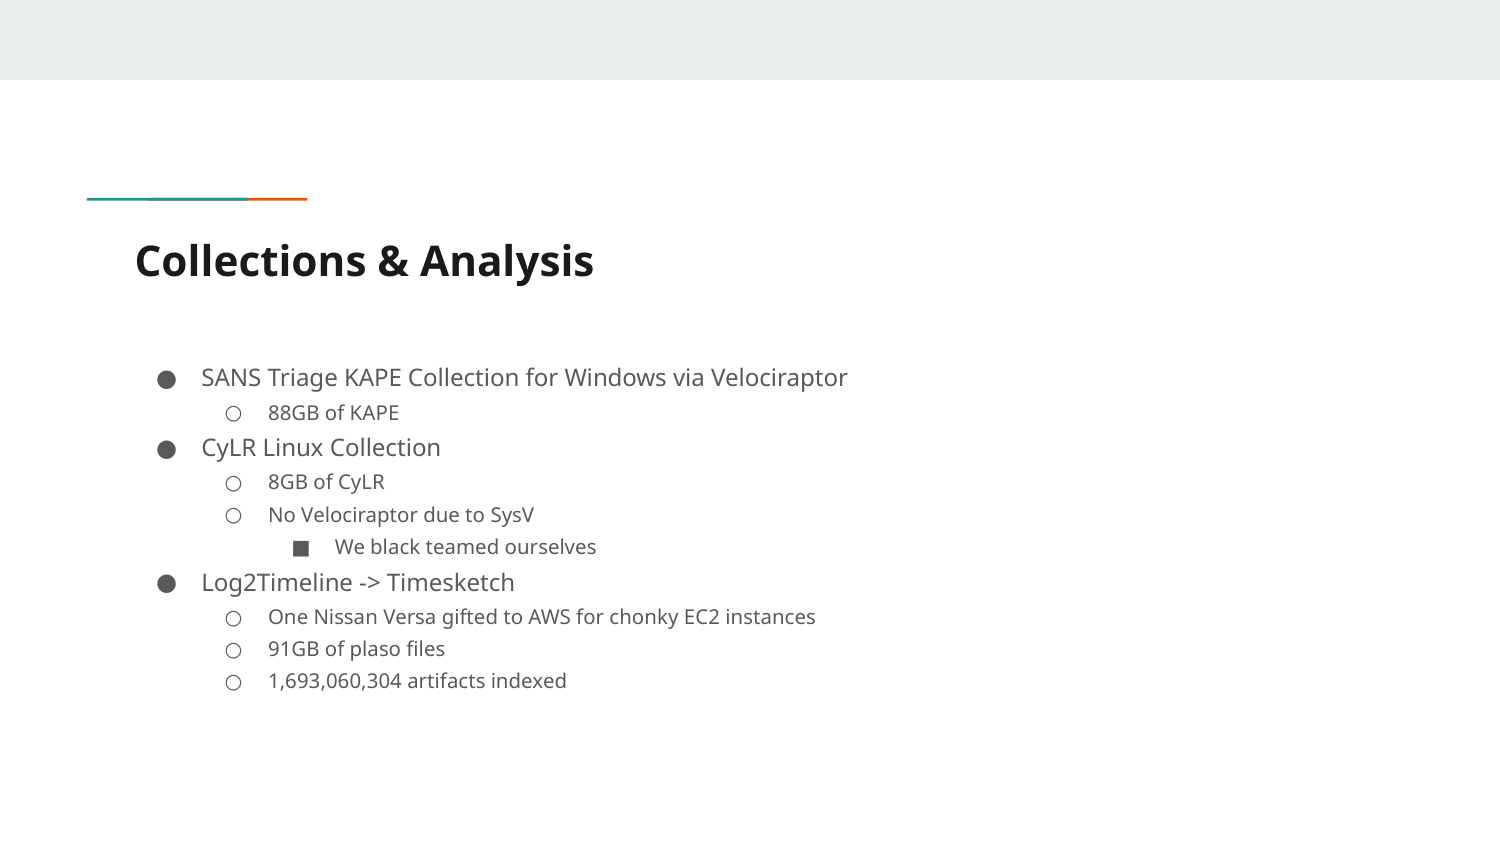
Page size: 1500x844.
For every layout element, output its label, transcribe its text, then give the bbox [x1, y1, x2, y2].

title Collections & Analysis [119, 216, 1381, 305]
list SANS Triage KAPE Collection for Windows via Velociraptor 88GB of KAPE CyLR Linux Collection 8GB of CyLR No Velociraptor due to SysV We black teamed ourselves Log2Timeline -> Timesketch One Nissan Versa gifted to AWS for chonky EC2 instances 91GB of plaso files 1,693,060,304 artifacts indexed [119, 341, 1381, 712]
